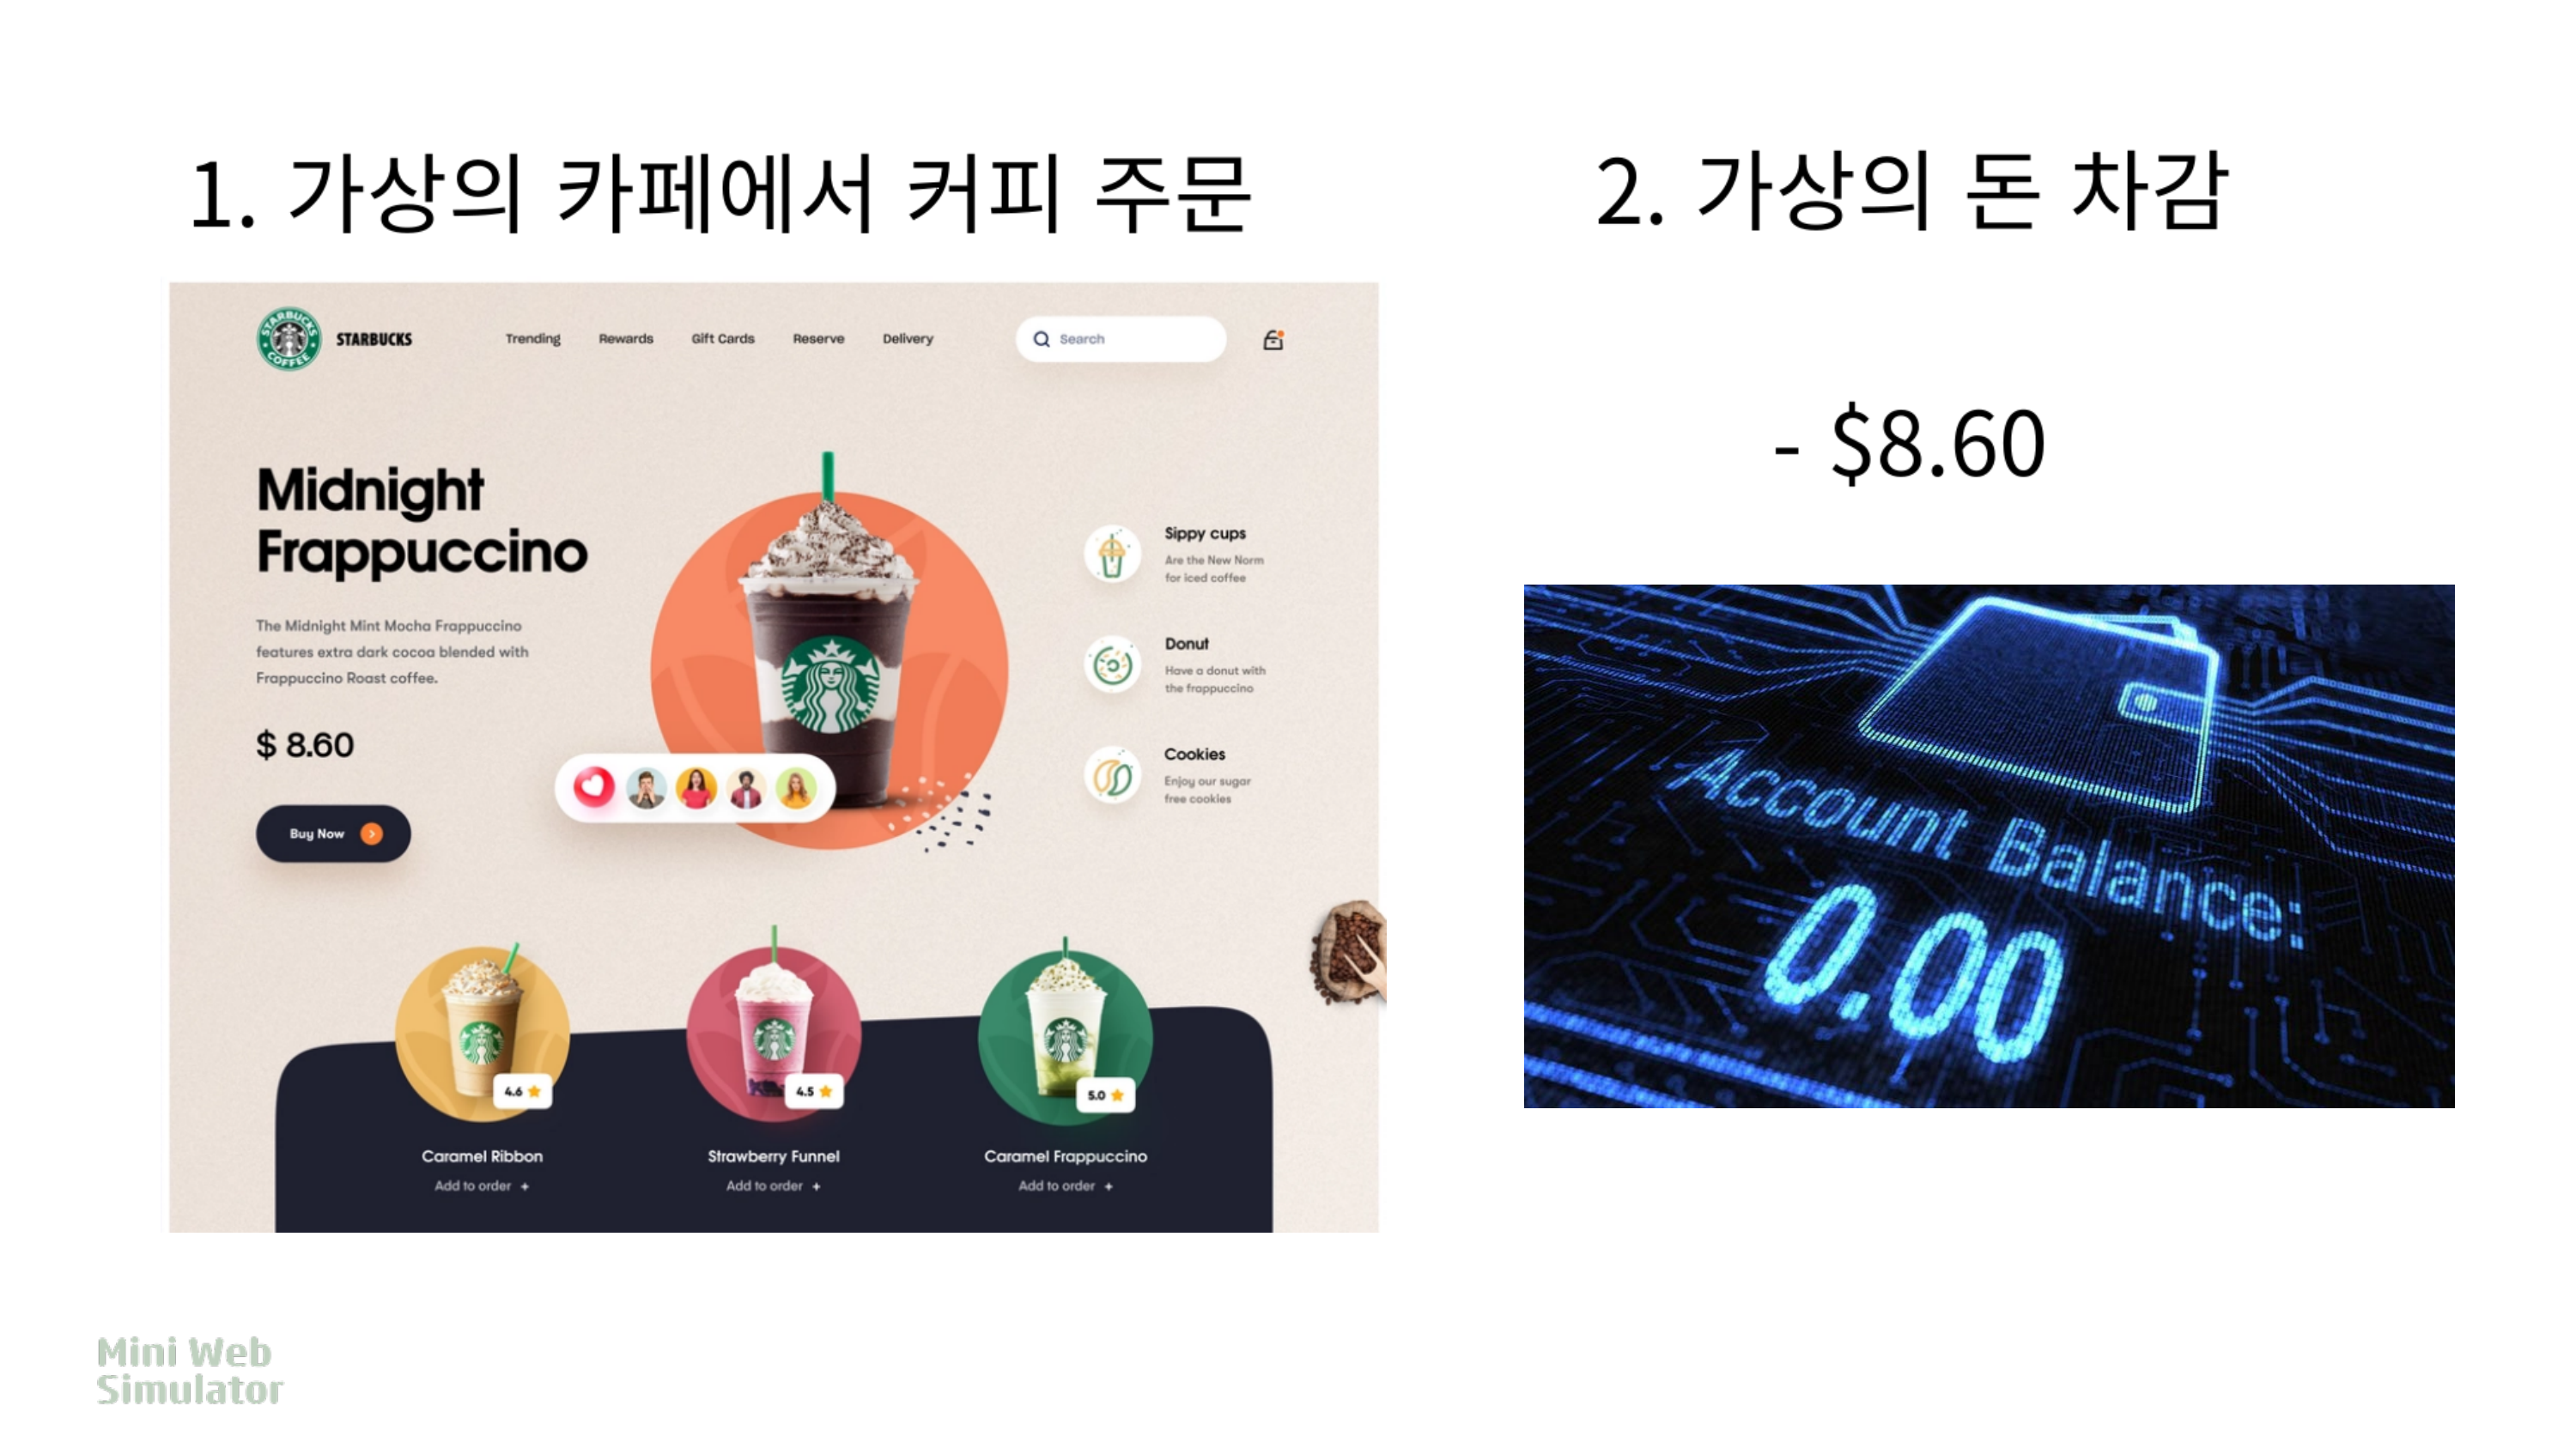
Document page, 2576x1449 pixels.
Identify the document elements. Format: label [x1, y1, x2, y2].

text_box [161, 276, 1388, 1234]
picture [90, 1325, 300, 1432]
picture [1406, 113, 2275, 271]
picture [161, 117, 1301, 274]
picture [1758, 365, 2093, 527]
picture [1523, 584, 2455, 1108]
